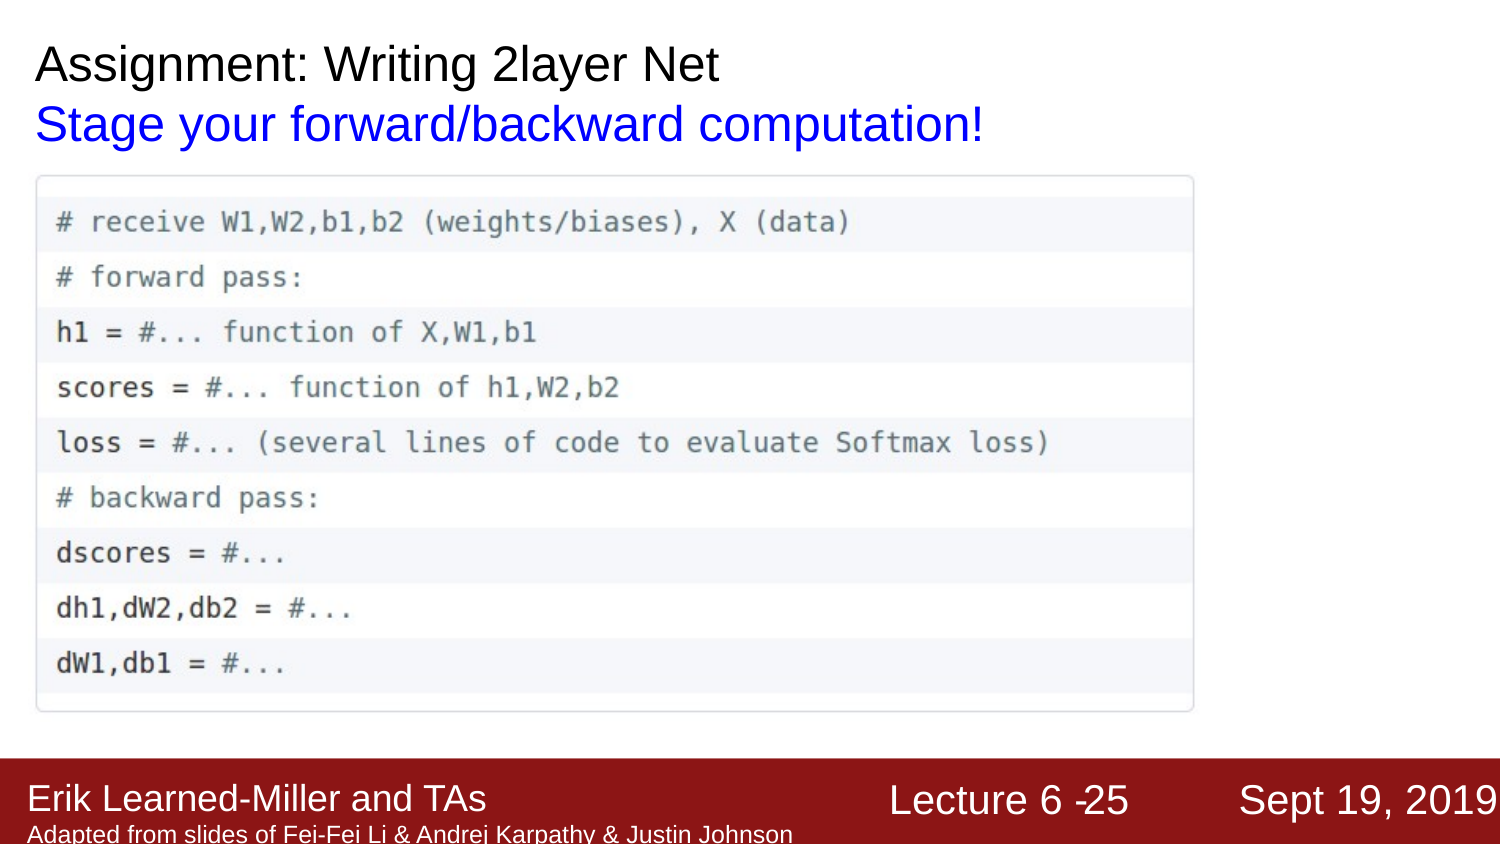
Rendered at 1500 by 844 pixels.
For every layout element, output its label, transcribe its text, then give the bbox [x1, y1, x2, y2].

picture [28, 172, 1201, 722]
text_box Assignment: Writing 2layer Net Stage your forward/backward computation! [19, 16, 1274, 162]
slide_number ‹#› [1054, 765, 1145, 831]
